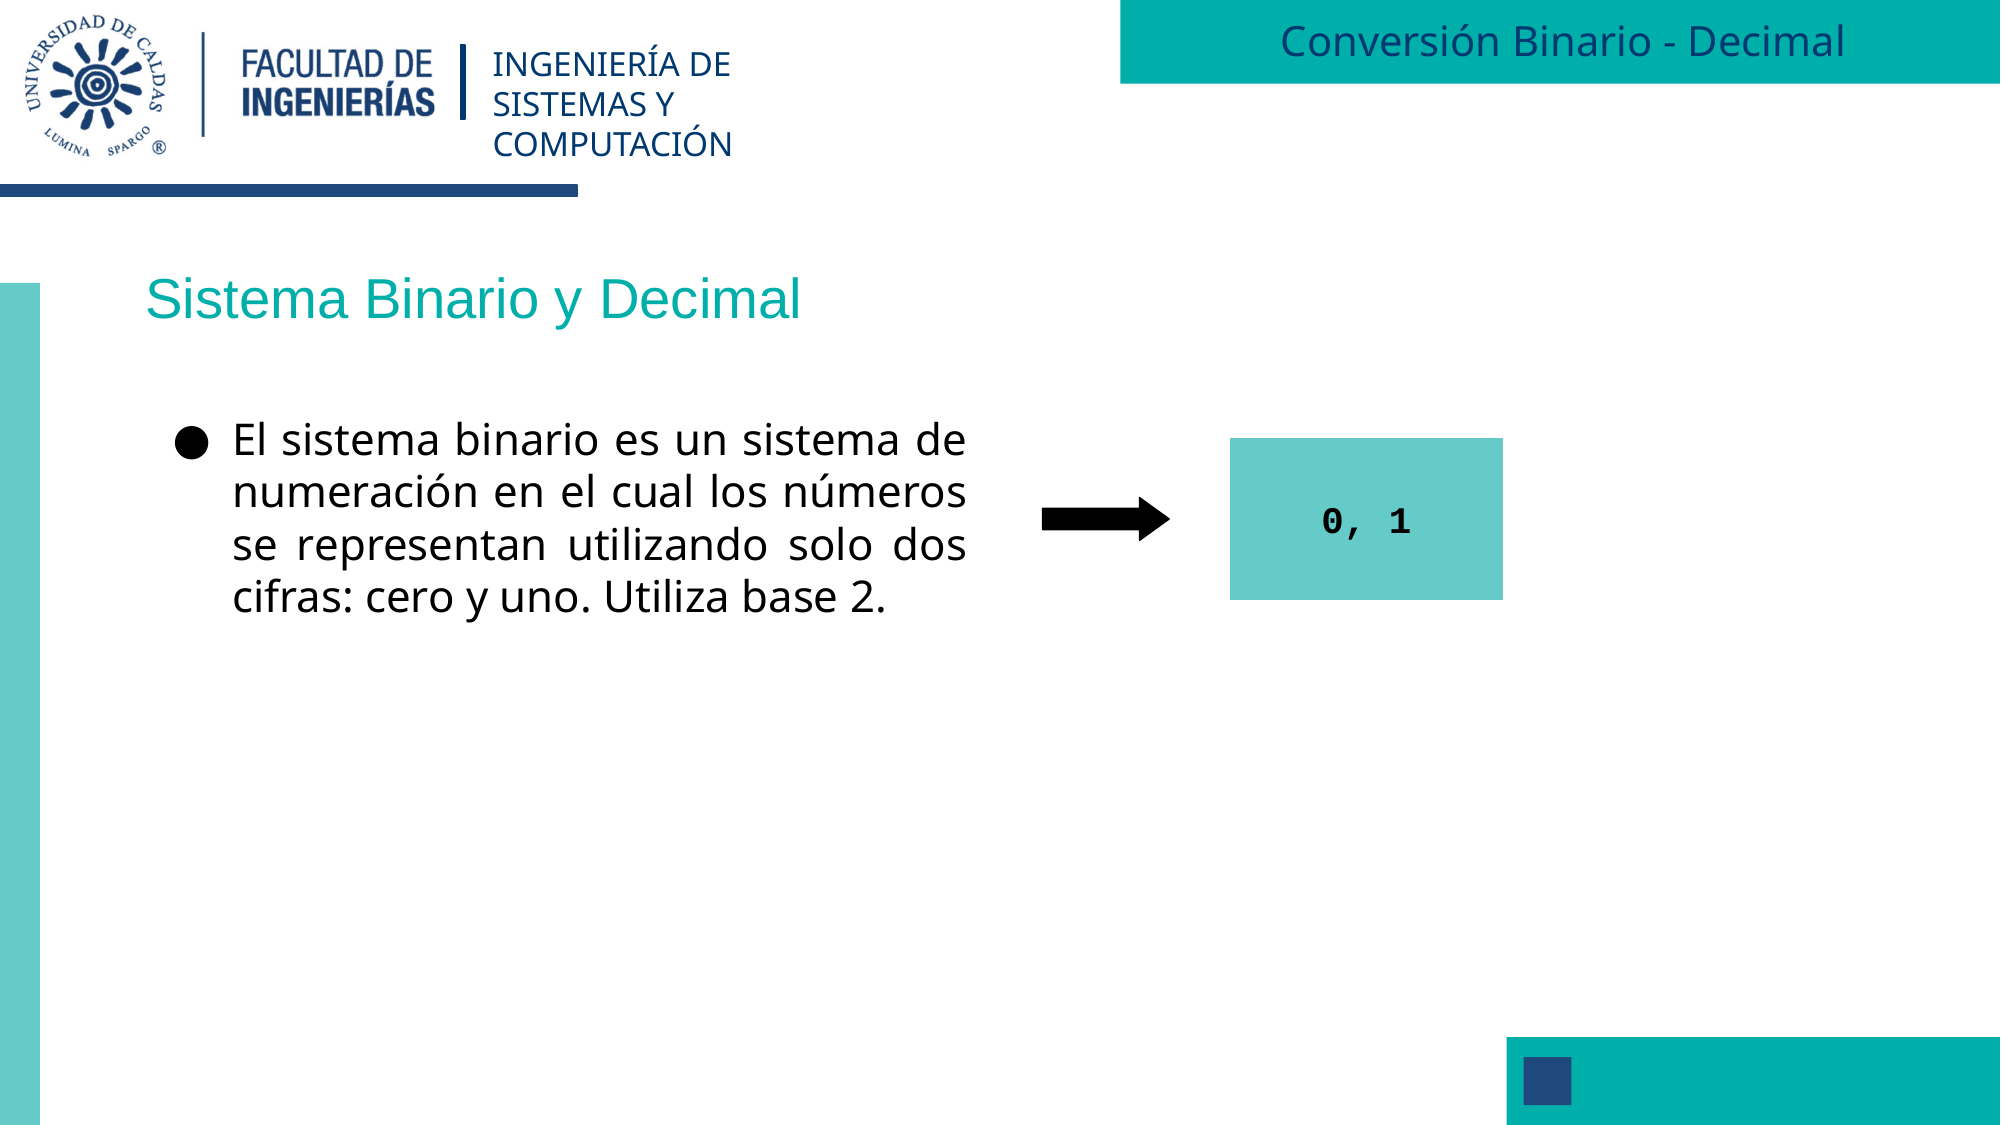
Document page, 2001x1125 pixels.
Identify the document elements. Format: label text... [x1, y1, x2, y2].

picture [0, 0, 464, 173]
text_box [1506, 1037, 2000, 1125]
text_box [1042, 497, 1170, 541]
title Sistema Binario y Decimal [145, 262, 1855, 451]
text_box [0, 282, 40, 1125]
text_box [1523, 1057, 1572, 1106]
text_box Conversión Binario - Decimal [1129, 0, 1998, 80]
text_box El sistema binario es un sistema de numeración en el cual los números se representan utilizando solo dos cifras: cero y uno. Utiliza base 2. [142, 396, 983, 794]
text_box 0, 1 [1228, 437, 1504, 601]
text_box [0, 184, 578, 197]
text_box [1120, 0, 2000, 84]
text_box INGENIERÍA DE SISTEMAS Y COMPUTACIÓN [477, 28, 841, 179]
